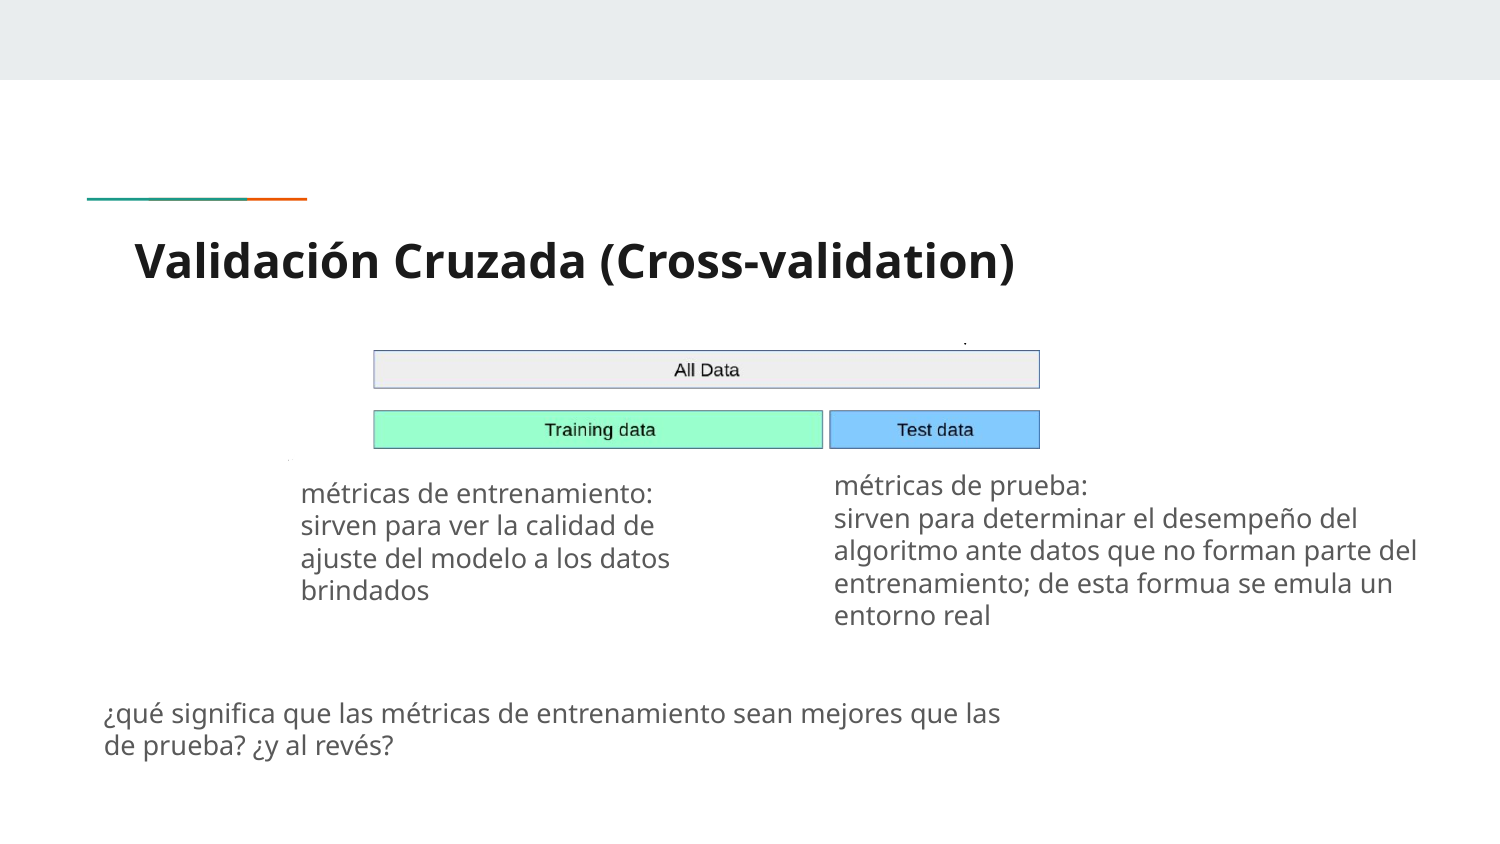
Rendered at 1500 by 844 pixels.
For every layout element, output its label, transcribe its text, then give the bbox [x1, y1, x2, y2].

text_box ¿qué significa que las métricas de entrenamiento sean mejores que las de prueba? ¿y al revés? [88, 681, 1039, 776]
picture [285, 343, 1215, 462]
text_box métricas de entrenamiento: sirven para ver la calidad de ajuste del modelo a los datos brindados [285, 470, 695, 622]
text_box métricas de prueba: sirven para determinar el desempeño del algoritmo ante datos que no forman parte del entrenamiento; de esta formua se emula un entorno real [819, 453, 1457, 646]
title Validación Cruzada (Cross-validation) [119, 216, 1381, 305]
